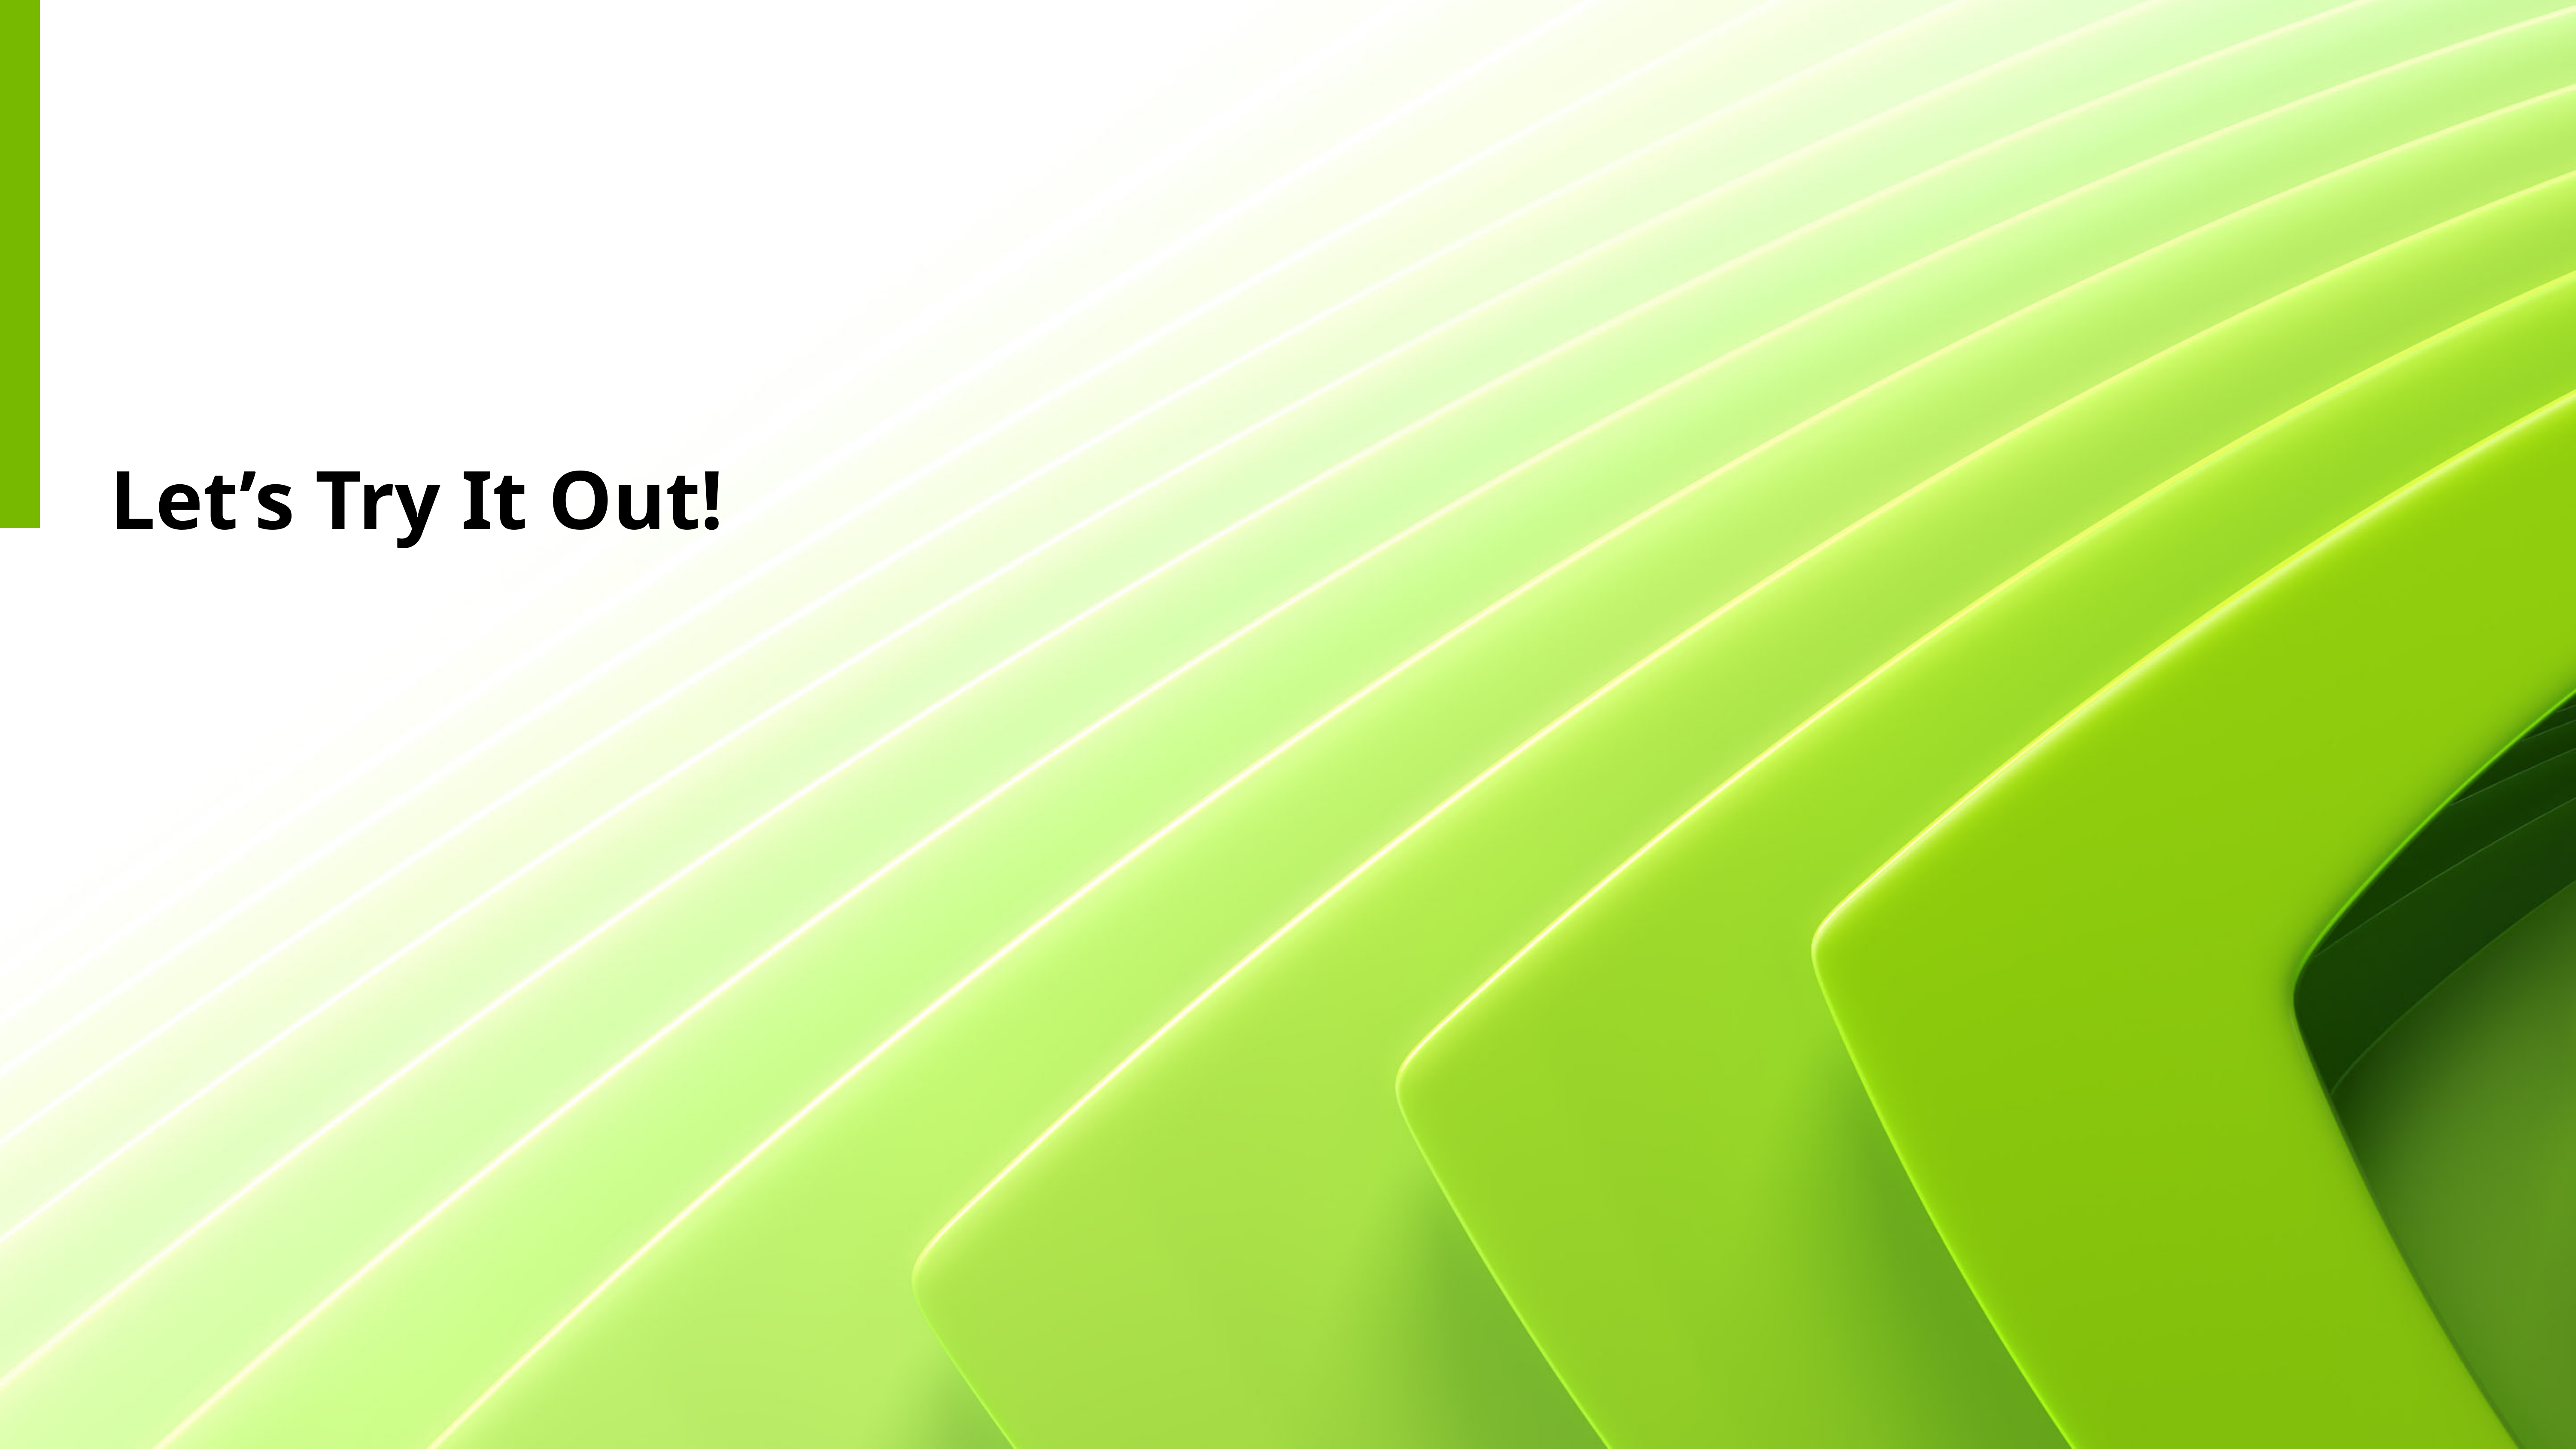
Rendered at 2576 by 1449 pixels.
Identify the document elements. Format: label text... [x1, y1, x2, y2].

list Let’s Try It Out! [103, 131, 1405, 550]
picture [0, 0, 2576, 1449]
